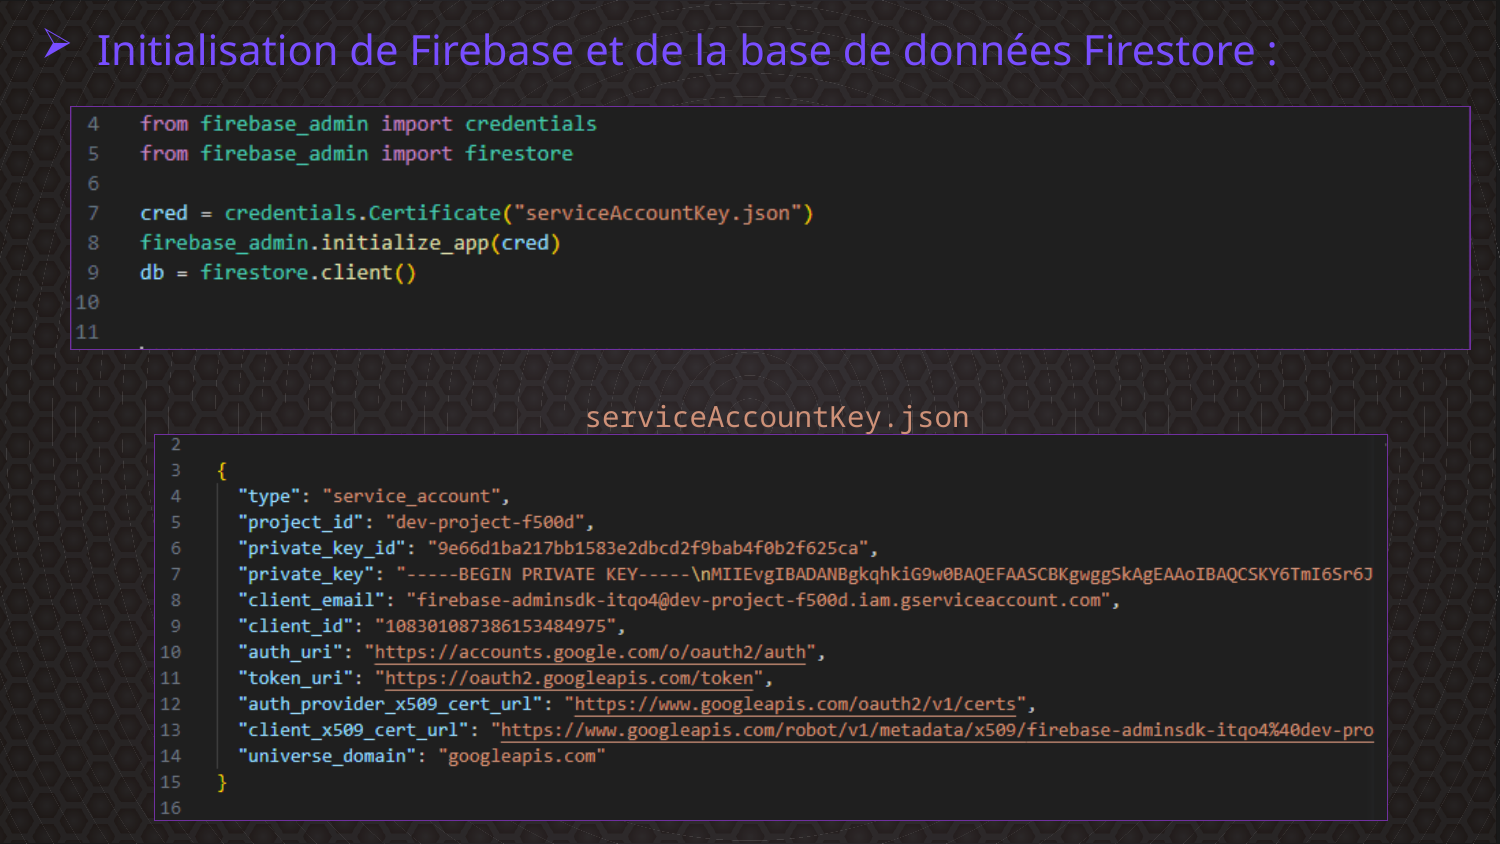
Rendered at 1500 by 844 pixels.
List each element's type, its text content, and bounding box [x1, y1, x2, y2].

title Initialisation de Firebase et de la base de données Firestore : [25, 9, 1475, 71]
picture [70, 105, 1471, 350]
picture [153, 434, 1388, 822]
text_box serviceAccountKey.json [569, 390, 999, 432]
